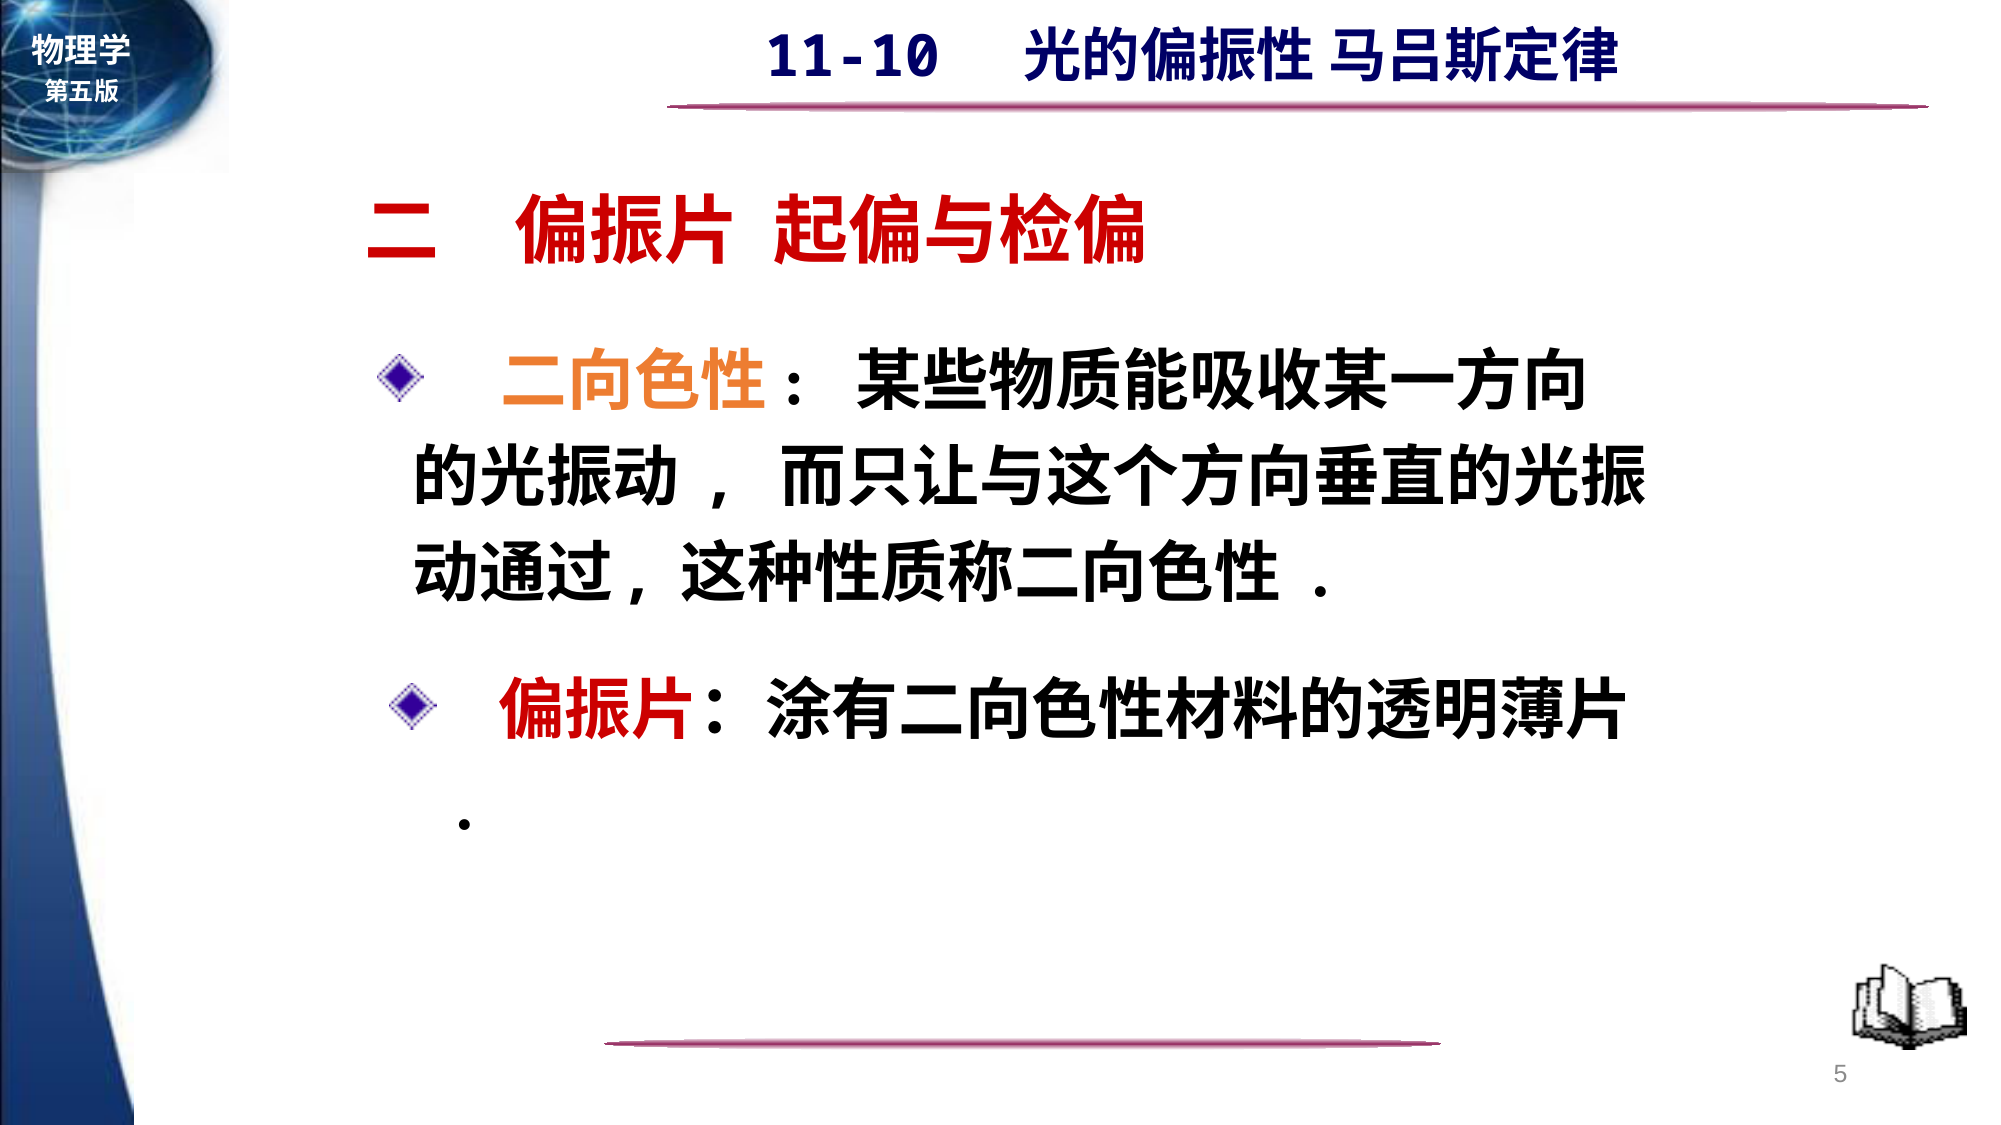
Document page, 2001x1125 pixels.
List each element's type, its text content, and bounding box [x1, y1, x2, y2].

text_box 二 偏振片 起偏与检偏 [349, 174, 1175, 280]
picture [377, 354, 424, 402]
picture [389, 683, 437, 730]
picture [0, 0, 229, 1125]
slide_number 5 [1412, 1042, 1863, 1103]
text_box 二向色性: 某些物质能吸收某一方向的光振动 , 而只让与这个方向垂直的光振动通过, 这种性质称二向色性 . [362, 314, 1663, 618]
text_box 偏振片：涂有二向色性材料的透明薄片 . [375, 643, 1668, 850]
picture [1850, 962, 1967, 1050]
